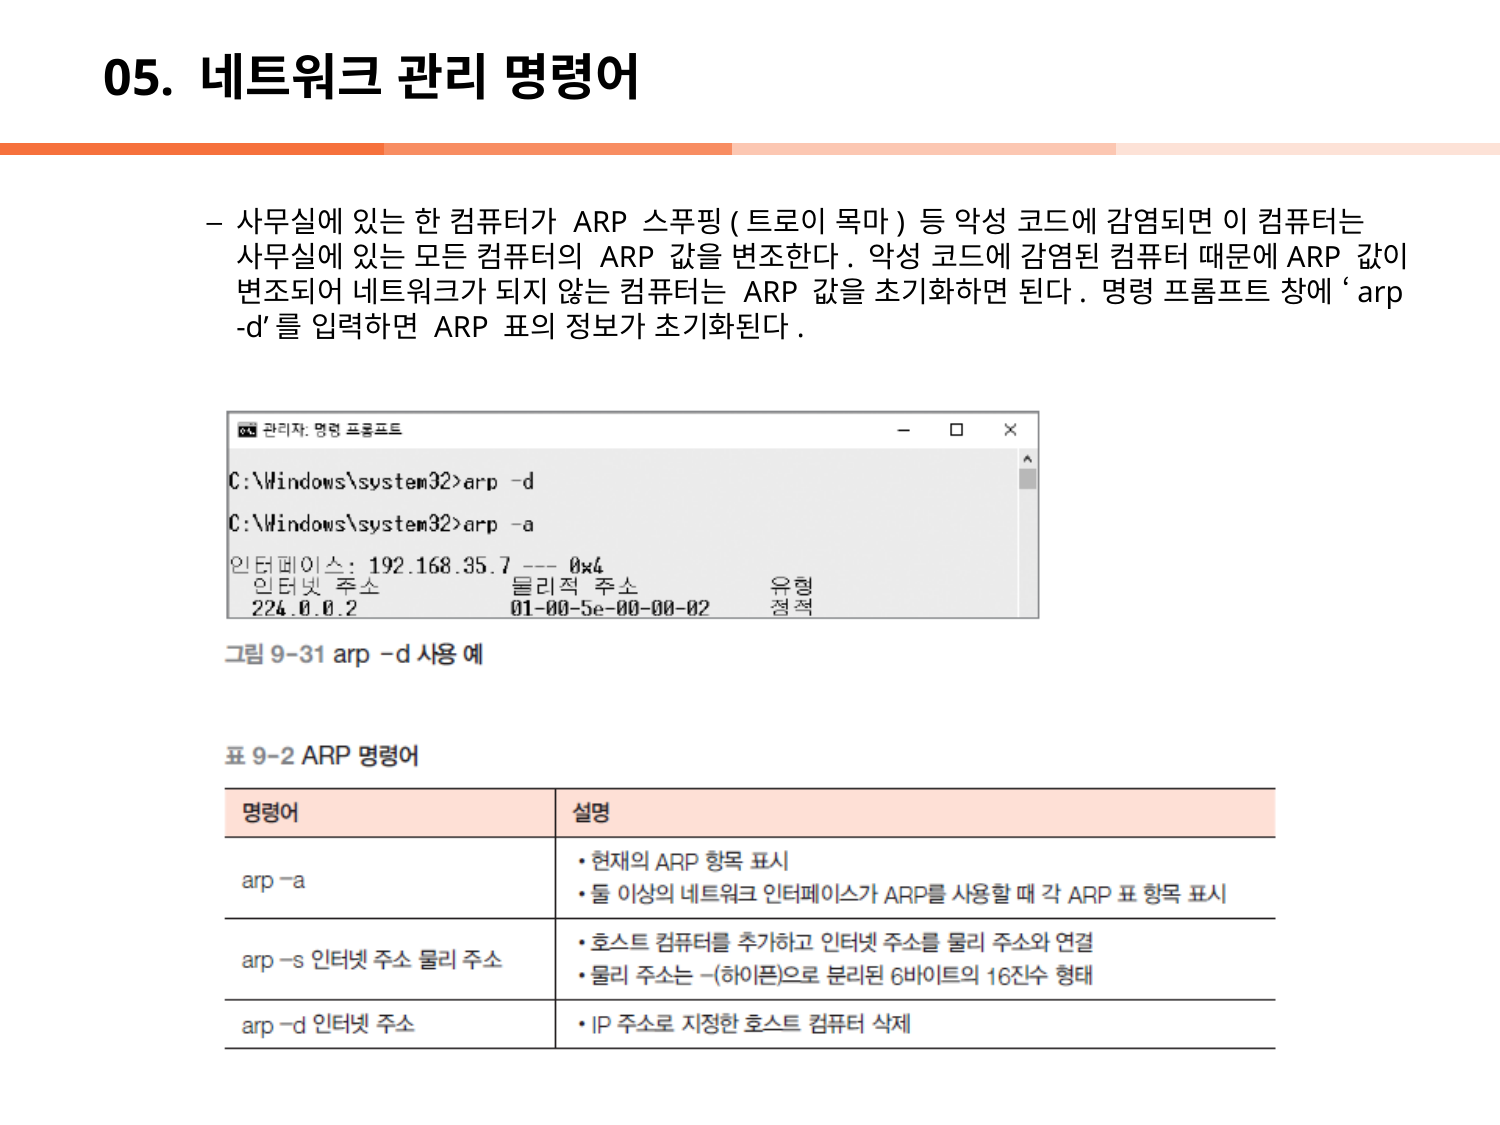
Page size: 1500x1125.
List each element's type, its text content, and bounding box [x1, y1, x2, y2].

list 사무실에 있는 한 컴퓨터가 ARP 스푸핑(트로이 목마) 등 악성 코드에 감염되면 이 컴퓨터는 사무실에 있는 모든 컴퓨터의 ARP 값을 변조한다. 악성 코드에 감염된 컴퓨터 때문에ARP 값이 변조되어 네트워크가 되지 않는 컴퓨터는 ARP 값을 초기화하면 된다. 명령 프롬프트 창에 ‘arp -d’를 입력하면 ARP 표의 정보가 초기화된다. [88, 196, 1436, 1083]
title 05. 네트워크 관리 명령어 [88, 30, 1330, 121]
picture [210, 396, 1293, 1076]
